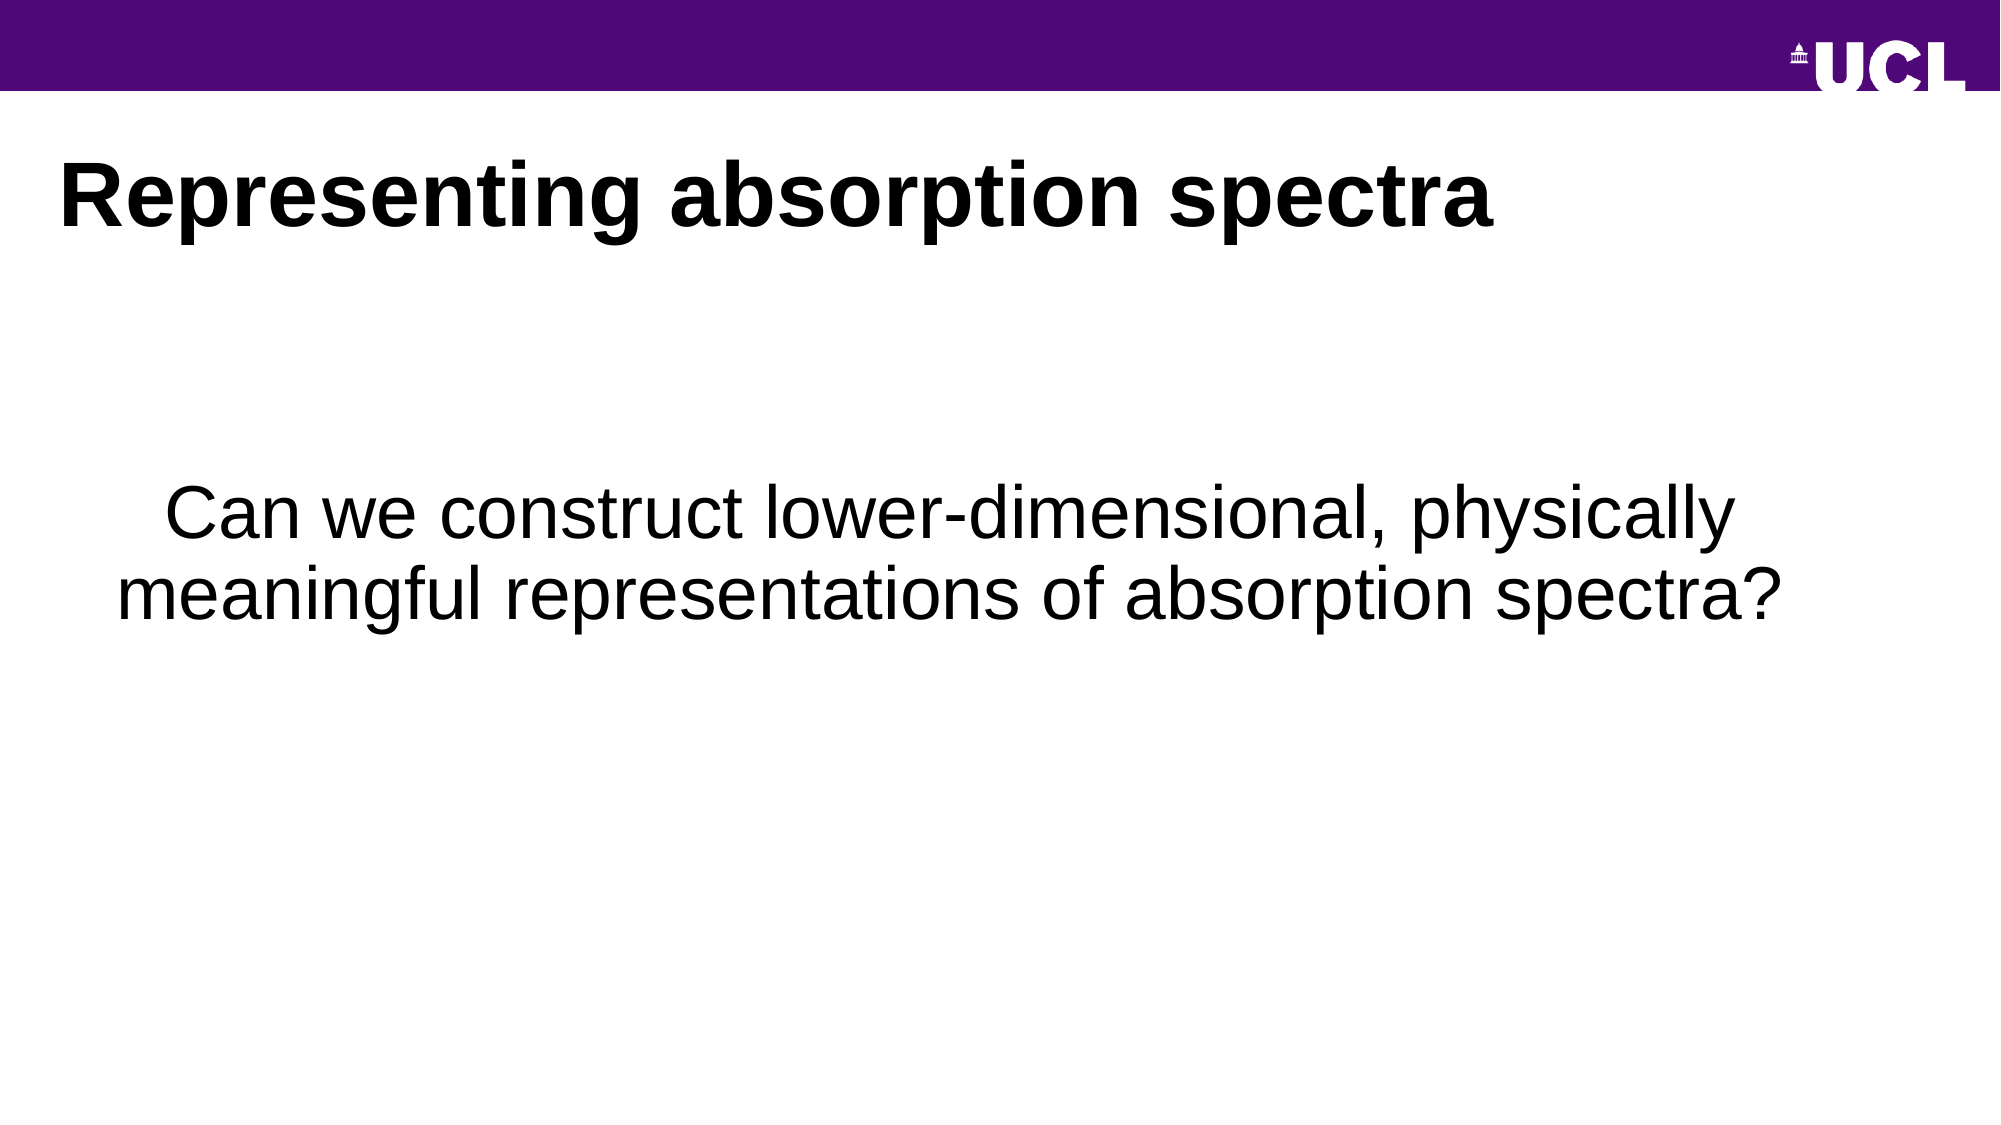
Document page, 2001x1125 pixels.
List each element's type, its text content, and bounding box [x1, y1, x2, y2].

title Representing absorption spectra [59, 147, 1536, 372]
list Can we construct lower-dimensional, physically meaningful representations of absorption spectra? [94, 474, 1807, 1065]
picture [0, 0, 2000, 91]
